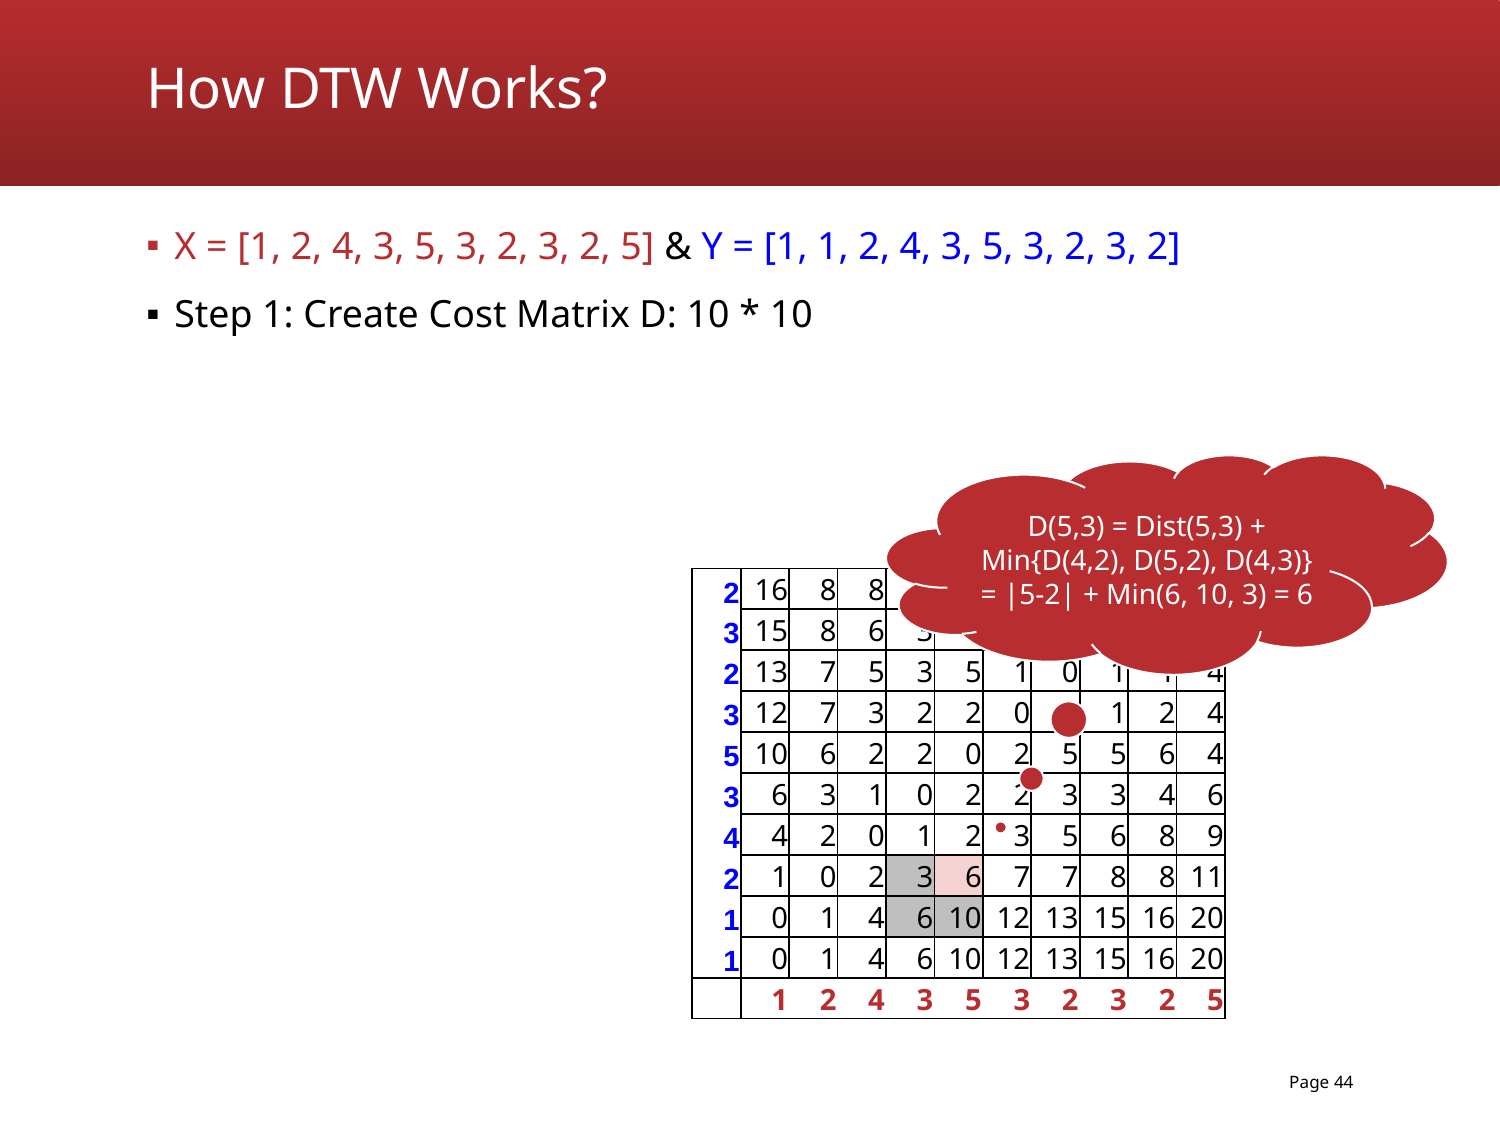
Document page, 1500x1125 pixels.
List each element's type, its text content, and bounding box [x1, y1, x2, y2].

table_cell 6 [887, 938, 934, 977]
table_cell 5 [935, 651, 982, 690]
table_cell 2 [1031, 979, 1080, 1018]
table_cell 2 [935, 774, 982, 813]
table_cell 8 [1129, 856, 1176, 895]
table_cell 7 [790, 651, 837, 690]
table_cell 6 [838, 610, 885, 649]
table_cell 5 [1032, 815, 1079, 854]
table_cell 9 [1177, 815, 1224, 854]
table_cell 1 [693, 896, 740, 937]
table_cell 7 [790, 692, 837, 731]
table_cell 2 [935, 815, 982, 854]
table_cell 4 [1129, 774, 1176, 813]
table_cell 4 [838, 938, 885, 977]
table_cell 1 [1129, 670, 1176, 690]
table_cell 4 [1177, 692, 1224, 731]
table_cell 5 [935, 635, 979, 649]
table_cell 2 [790, 815, 837, 854]
table_cell 2 [935, 692, 982, 731]
table_header 16 [742, 569, 788, 608]
table_cell 20 [1177, 938, 1224, 977]
table_cell 3 [983, 979, 1031, 1018]
table_cell 1 [742, 856, 788, 895]
table_cell 13 [1032, 938, 1079, 977]
table_cell 3 [693, 773, 740, 814]
table_cell 11 [1177, 856, 1224, 895]
table_cell [693, 979, 740, 1018]
table_cell 2 [789, 979, 838, 1018]
table_cell 16 [1129, 897, 1176, 936]
table_cell 3 [790, 774, 837, 813]
table_cell 6 [887, 897, 934, 936]
table_cell 8 [1081, 856, 1127, 895]
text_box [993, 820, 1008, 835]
table_cell 10 [935, 938, 982, 977]
table_cell 2 [838, 856, 885, 895]
table_cell 4 [838, 897, 885, 936]
table_cell 2 [693, 650, 740, 691]
slide_number Page 44 [1265, 1063, 1369, 1103]
table_cell 4 [1177, 668, 1224, 690]
table_cell 0 [887, 774, 934, 813]
table_cell 12 [742, 692, 788, 731]
table_cell 13 [742, 651, 788, 690]
table_header 4 [887, 569, 909, 608]
table_cell 13 [1032, 897, 1079, 936]
table_cell 15 [1081, 897, 1127, 936]
table_cell 8 [790, 610, 837, 649]
table_cell 6 [790, 733, 837, 772]
table_header 2 [693, 569, 740, 609]
table_cell 2 [1128, 979, 1177, 1018]
table_cell 12 [984, 938, 1030, 977]
table_cell 1 [742, 979, 789, 1018]
table_cell 16 [1129, 938, 1176, 977]
table_cell 0 [742, 897, 788, 936]
table_cell 5 [693, 732, 740, 773]
table_cell 1 [838, 774, 885, 813]
table_cell 3 [693, 609, 740, 650]
table_cell 15 [742, 610, 788, 649]
table_cell 3 [887, 610, 934, 649]
table_cell 0 [790, 856, 837, 895]
table_cell 2 [1129, 692, 1176, 731]
table_cell 3 [693, 691, 740, 732]
table_cell 1 [693, 937, 740, 977]
table_cell 3 [887, 856, 934, 895]
table_cell 4 [838, 979, 886, 1018]
table_cell 7 [984, 856, 1030, 895]
table_cell 5 [838, 651, 885, 690]
table_header 8 [790, 569, 837, 608]
table_cell 4 [1177, 733, 1224, 772]
table_cell 7 [1032, 856, 1079, 895]
table_cell 0 [742, 938, 788, 977]
table_cell 1 [790, 938, 837, 977]
text_box D(5,3) = Dist(5,3) + Min{D(4,2), D(5,2), D(4,3)} = |5-2| + Min(6, 10, 3) = 6 [1049, 700, 1089, 739]
table_cell 5 [1177, 979, 1224, 1018]
table_cell 1 [1032, 692, 1079, 731]
table_cell 6 [1081, 815, 1127, 854]
table_cell 15 [1081, 938, 1127, 977]
table_cell 2 [887, 733, 934, 772]
text_box D(5,3) = Dist(5,3) + Min{D(4,2), D(5,2), D(4,3)} = |5-2| + Min(6, 10, 3) = 6 [884, 454, 1449, 676]
table_cell 3 [887, 651, 934, 690]
table_cell 2 [984, 733, 1030, 772]
table_cell 12 [984, 897, 1030, 936]
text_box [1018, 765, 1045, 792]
table_cell 1 [790, 897, 837, 936]
table_cell 6 [1129, 733, 1176, 772]
table_cell 5 [1081, 733, 1127, 772]
table_cell 0 [984, 692, 1030, 731]
table_cell 0 [838, 815, 885, 854]
table_cell 1 [1081, 656, 1127, 690]
table_cell 6 [742, 774, 788, 813]
title How DTW Works? [131, 16, 1369, 164]
table_cell 6 [935, 856, 982, 895]
table_cell 3 [984, 815, 1030, 854]
table_cell 1 [887, 815, 934, 854]
table_cell 5 [1032, 733, 1079, 772]
table_cell 20 [1177, 897, 1224, 936]
table_cell 5 [934, 979, 983, 1018]
table_cell 3 [1032, 774, 1079, 813]
table_header 8 [838, 569, 885, 608]
table_cell 4 [742, 815, 788, 854]
table_cell 1 [1081, 692, 1127, 731]
table_cell 3 [1080, 979, 1128, 1018]
table_cell 1 [984, 651, 1030, 690]
table_cell 8 [1129, 815, 1176, 854]
table_cell 0 [1032, 661, 1079, 690]
table_cell 2 [984, 774, 1030, 813]
table_cell 3 [1081, 774, 1127, 813]
table_cell 2 [693, 855, 740, 896]
table_cell 10 [742, 733, 788, 772]
table_cell 3 [886, 979, 934, 1018]
table_cell 2 [887, 692, 934, 731]
table_cell 10 [935, 897, 982, 936]
table_cell 2 [838, 733, 885, 772]
table_cell 0 [935, 733, 982, 772]
table_cell 3 [838, 692, 885, 731]
table_cell 4 [693, 814, 740, 855]
table_cell 6 [1177, 774, 1224, 813]
